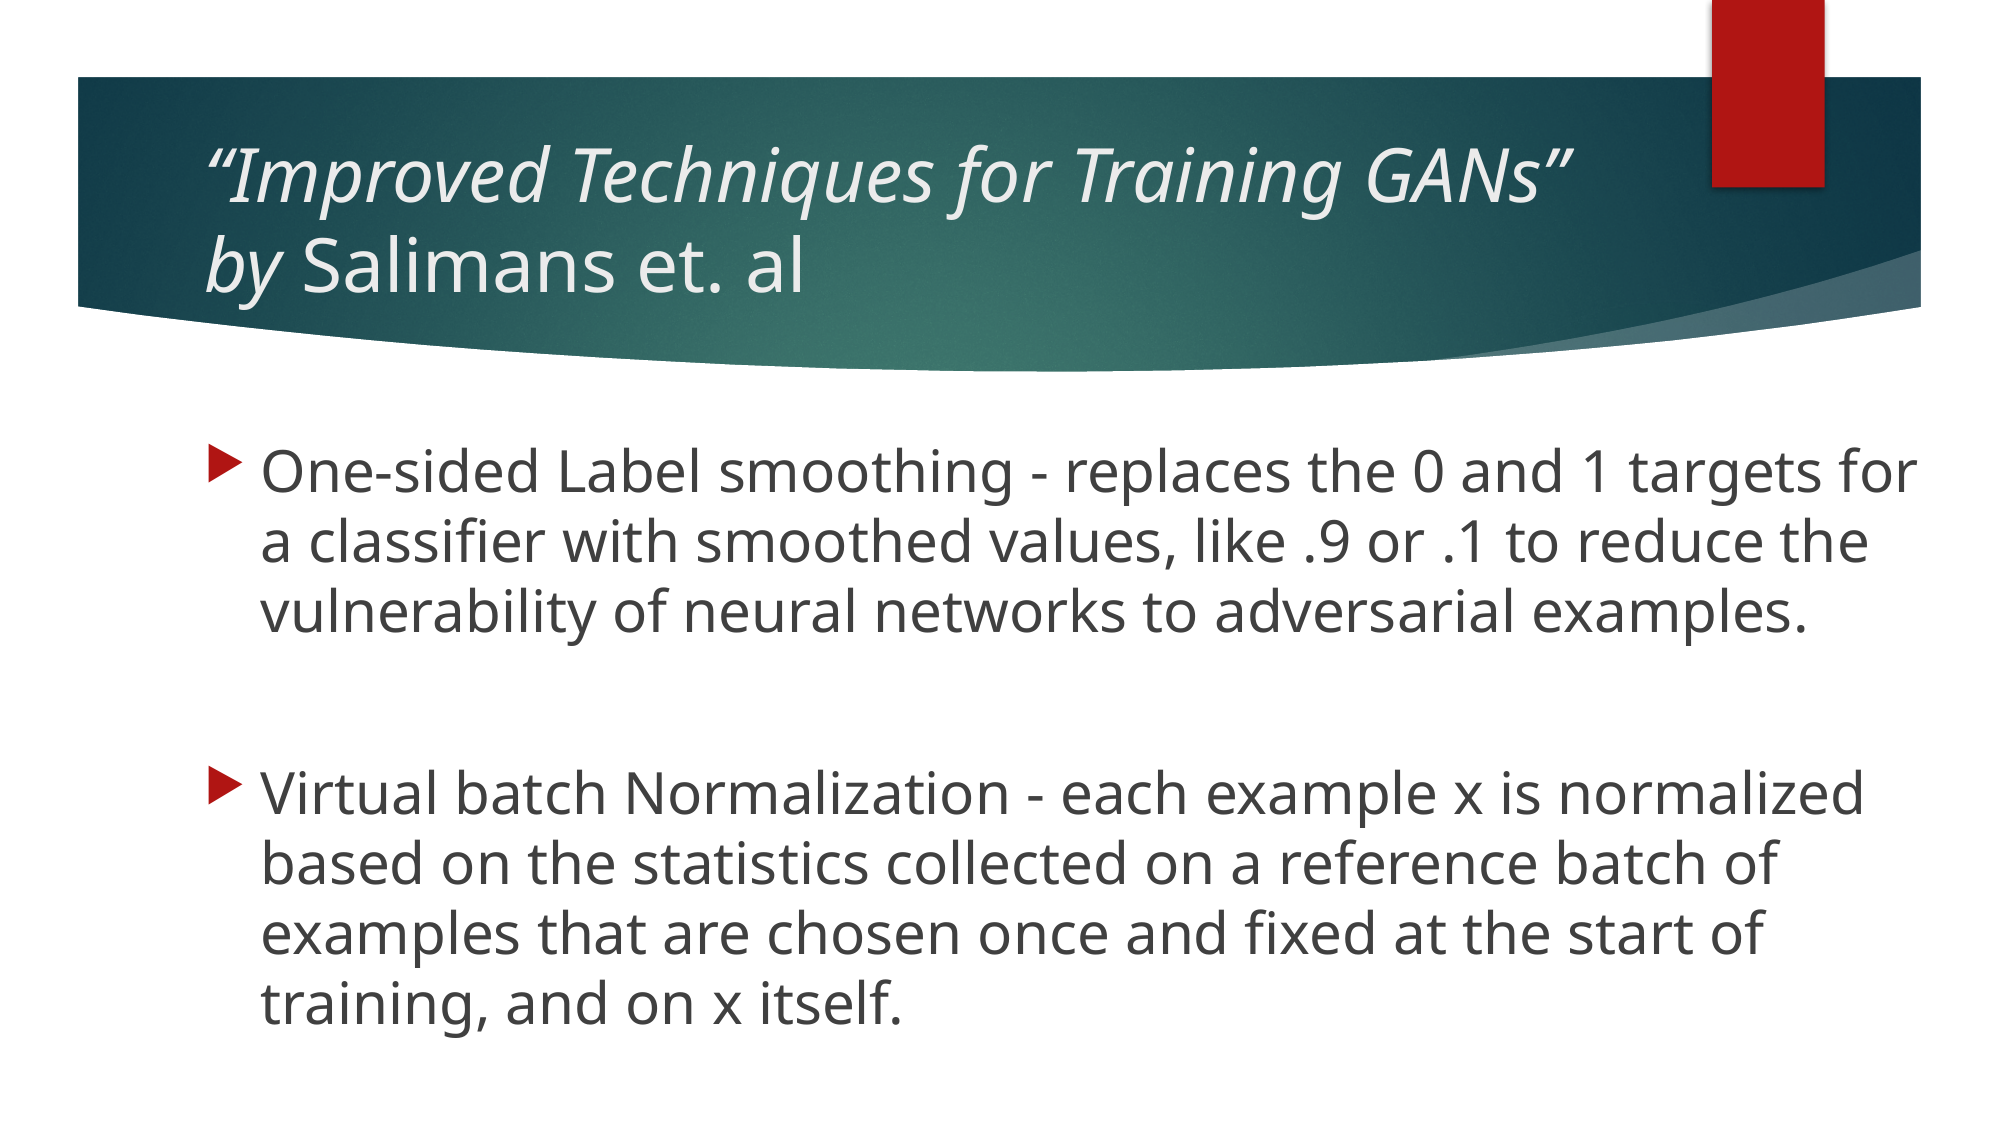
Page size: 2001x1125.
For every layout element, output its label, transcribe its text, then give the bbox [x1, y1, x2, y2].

list One-sided Label smoothing - replaces the 0 and 1 targets for a classifier with smoothed values, like .9 or .1 to reduce the vulnerability of neural networks to adversarial examples. Virtual batch Normalization - each example x is normalized based on the statistics collected on a reference batch of examples that are chosen once and fixed at the start of training, and on x itself. [189, 427, 1963, 988]
title “Improved Techniques for Training GANs” by Salimans et. al [189, 159, 1638, 276]
